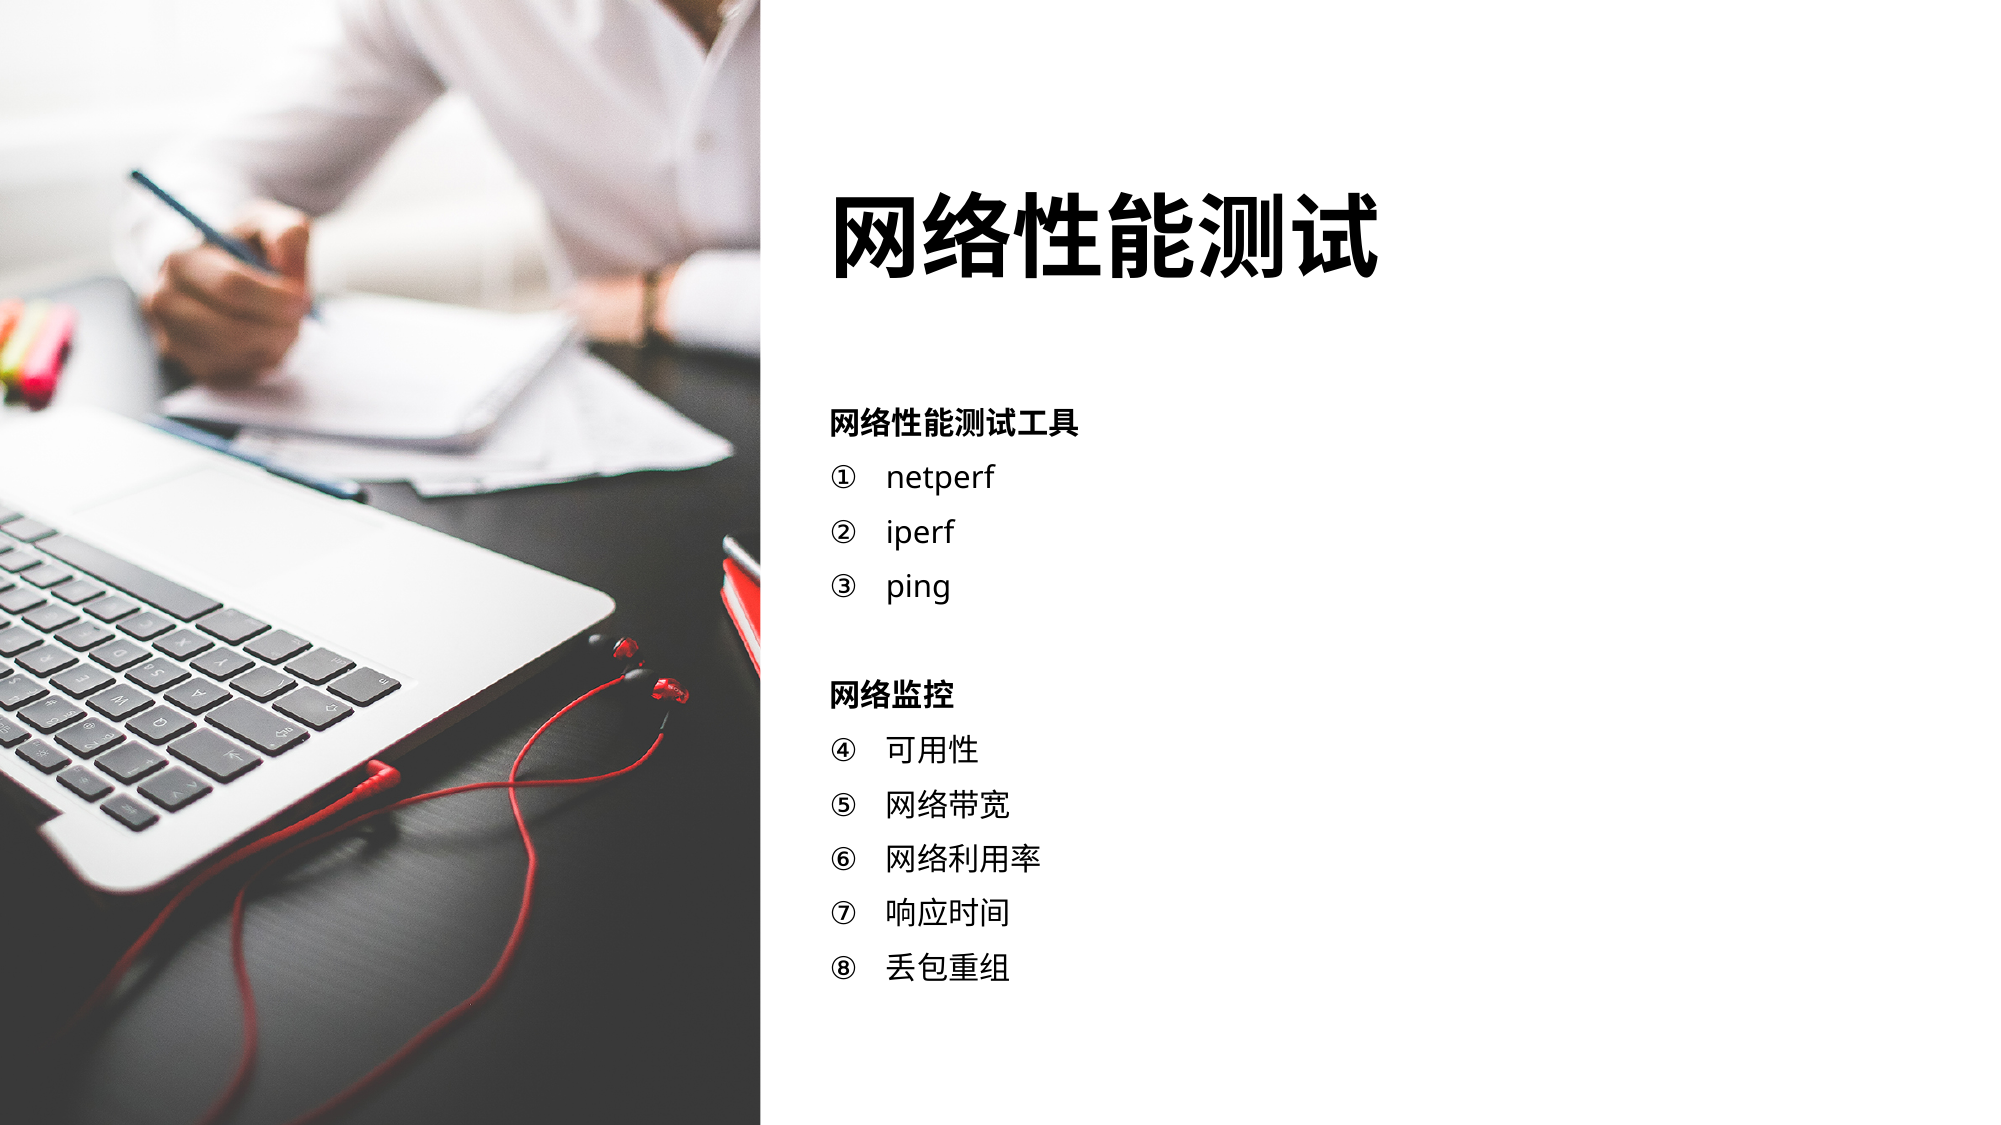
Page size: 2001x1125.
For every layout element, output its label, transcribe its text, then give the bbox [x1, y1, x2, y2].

title 网络性能测试 [814, 103, 1895, 379]
picture [0, 0, 761, 1125]
list 网络性能测试工具 netperf iperf ping 网络监控 可用性 网络带宽 网络利用率 响应时间 丢包重组 [814, 399, 1895, 1021]
